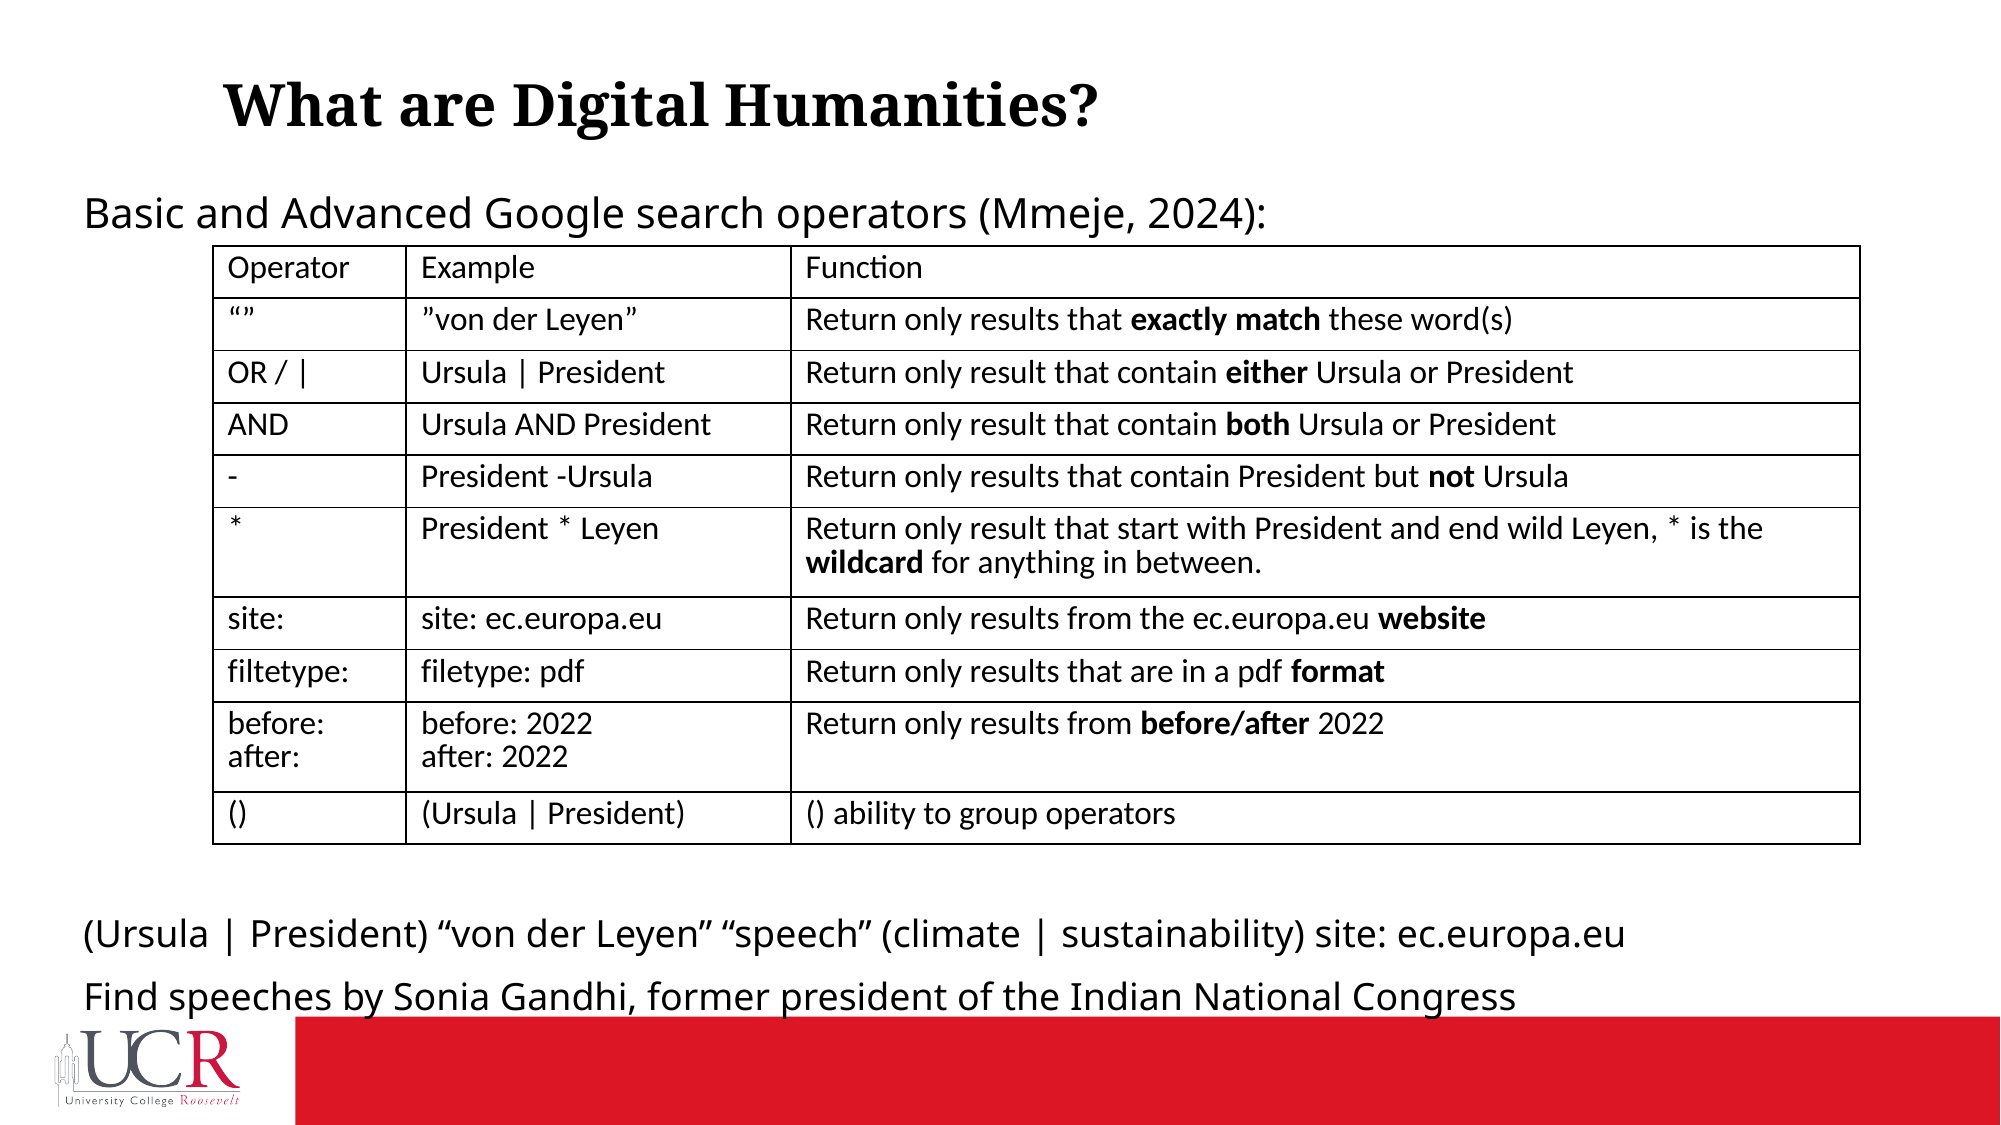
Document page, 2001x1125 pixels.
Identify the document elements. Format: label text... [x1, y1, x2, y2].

table_cell * [214, 508, 405, 596]
list Basic and Advanced Google search operators (Mmeje, 2024): (Ursula | President) “von der Leyen” “speech” (climate | sustainability) site: ec.europa.eu Find speeches by Sonia Gandhi, former president of the Indian National Congress [68, 174, 2000, 1005]
table_cell OR / | [214, 351, 405, 402]
title What are Digital Humanities? [209, 60, 1791, 174]
picture [35, 1012, 260, 1125]
table_cell (Ursula | President) [407, 793, 790, 843]
table_cell site: ec.europa.eu [407, 598, 790, 649]
table_cell before: 2022 after: 2022 [407, 703, 790, 791]
table_cell () [214, 793, 405, 843]
table_cell () ability to group operators [792, 793, 1859, 843]
table_cell Ursula AND President [407, 404, 790, 454]
table_header Example [407, 247, 790, 297]
table_cell Return only results that exactly match these word(s) [792, 299, 1859, 350]
table_cell filetype: pdf [407, 650, 790, 701]
table_cell Return only results that contain President but not Ursula [792, 456, 1859, 507]
table_cell President -Ursula [407, 456, 790, 507]
table_cell Ursula | President [407, 351, 790, 402]
table_cell Return only results that are in a pdf format [792, 650, 1859, 701]
table_header Operator [214, 247, 405, 297]
table_cell Return only result that contain either Ursula or President [792, 351, 1859, 402]
table_cell Return only results from before/after 2022 [792, 703, 1859, 791]
table_cell filtetype: [214, 650, 405, 701]
table_cell Return only result that start with President and end wild Leyen, * is the wildcard for anything in between. [792, 508, 1859, 596]
table_cell Return only results from the ec.europa.eu website [792, 598, 1859, 649]
table_cell Return only result that contain both Ursula or President [792, 404, 1859, 454]
table_cell site: [214, 598, 405, 649]
table_cell “” [214, 299, 405, 350]
table_cell ”von der Leyen” [407, 299, 790, 350]
table_cell AND [214, 404, 405, 454]
table_header Function [792, 247, 1859, 297]
table_cell President * Leyen [407, 508, 790, 596]
table_cell - [214, 456, 405, 507]
table_cell before: after: [214, 703, 405, 791]
